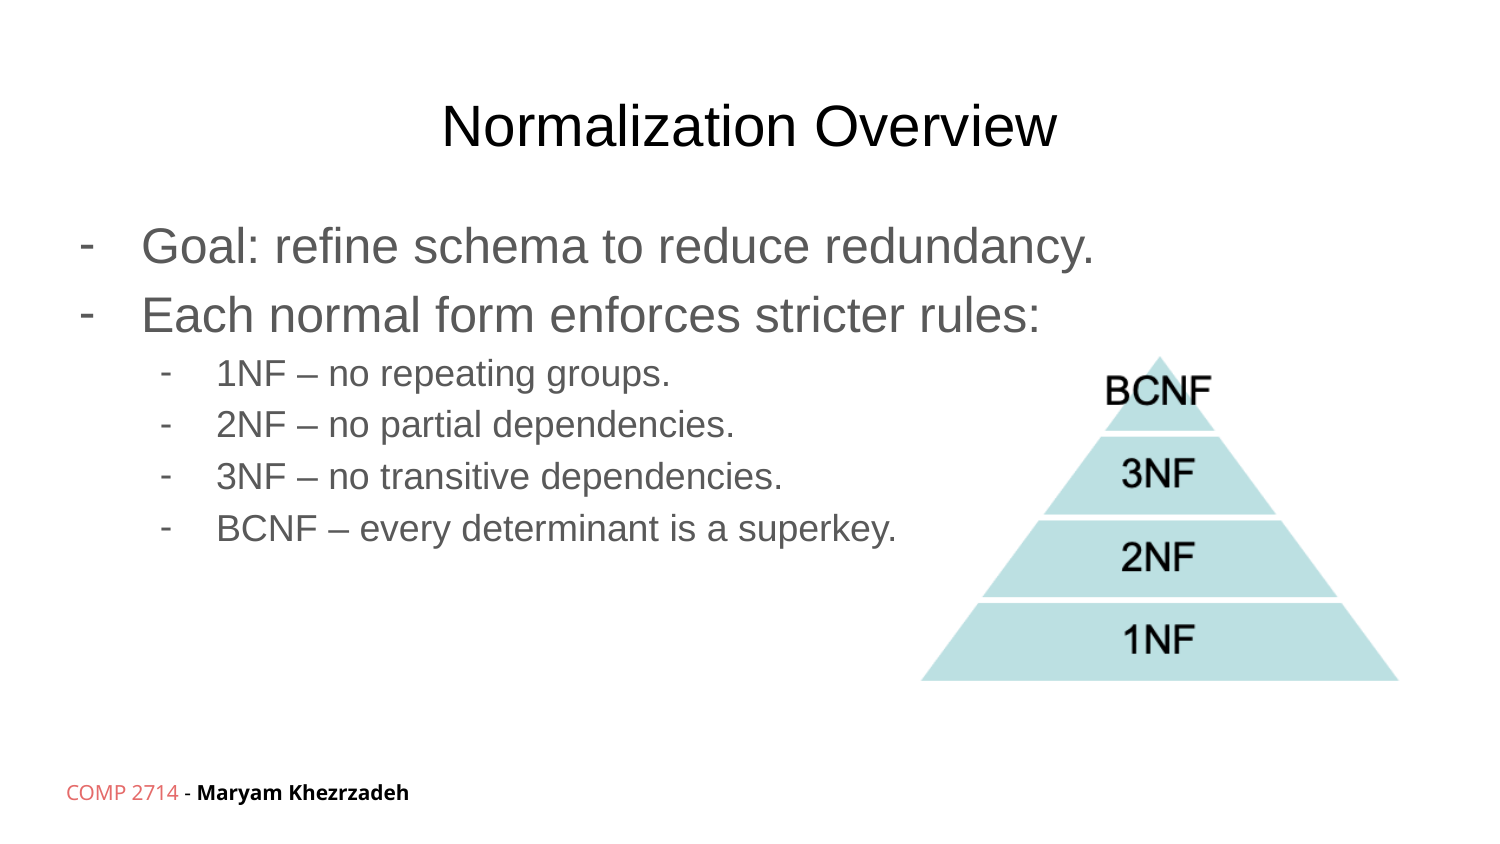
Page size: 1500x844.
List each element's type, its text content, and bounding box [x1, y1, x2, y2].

list Goal: refine schema to reduce redundancy. Each normal form enforces stricter rules: 1NF – no repeating groups. 2NF – no partial dependencies. 3NF – no transitive dependencies. BCNF – every determinant is a superkey. [51, 189, 1449, 750]
picture [897, 332, 1422, 701]
title Normalization Overview [51, 72, 1449, 167]
